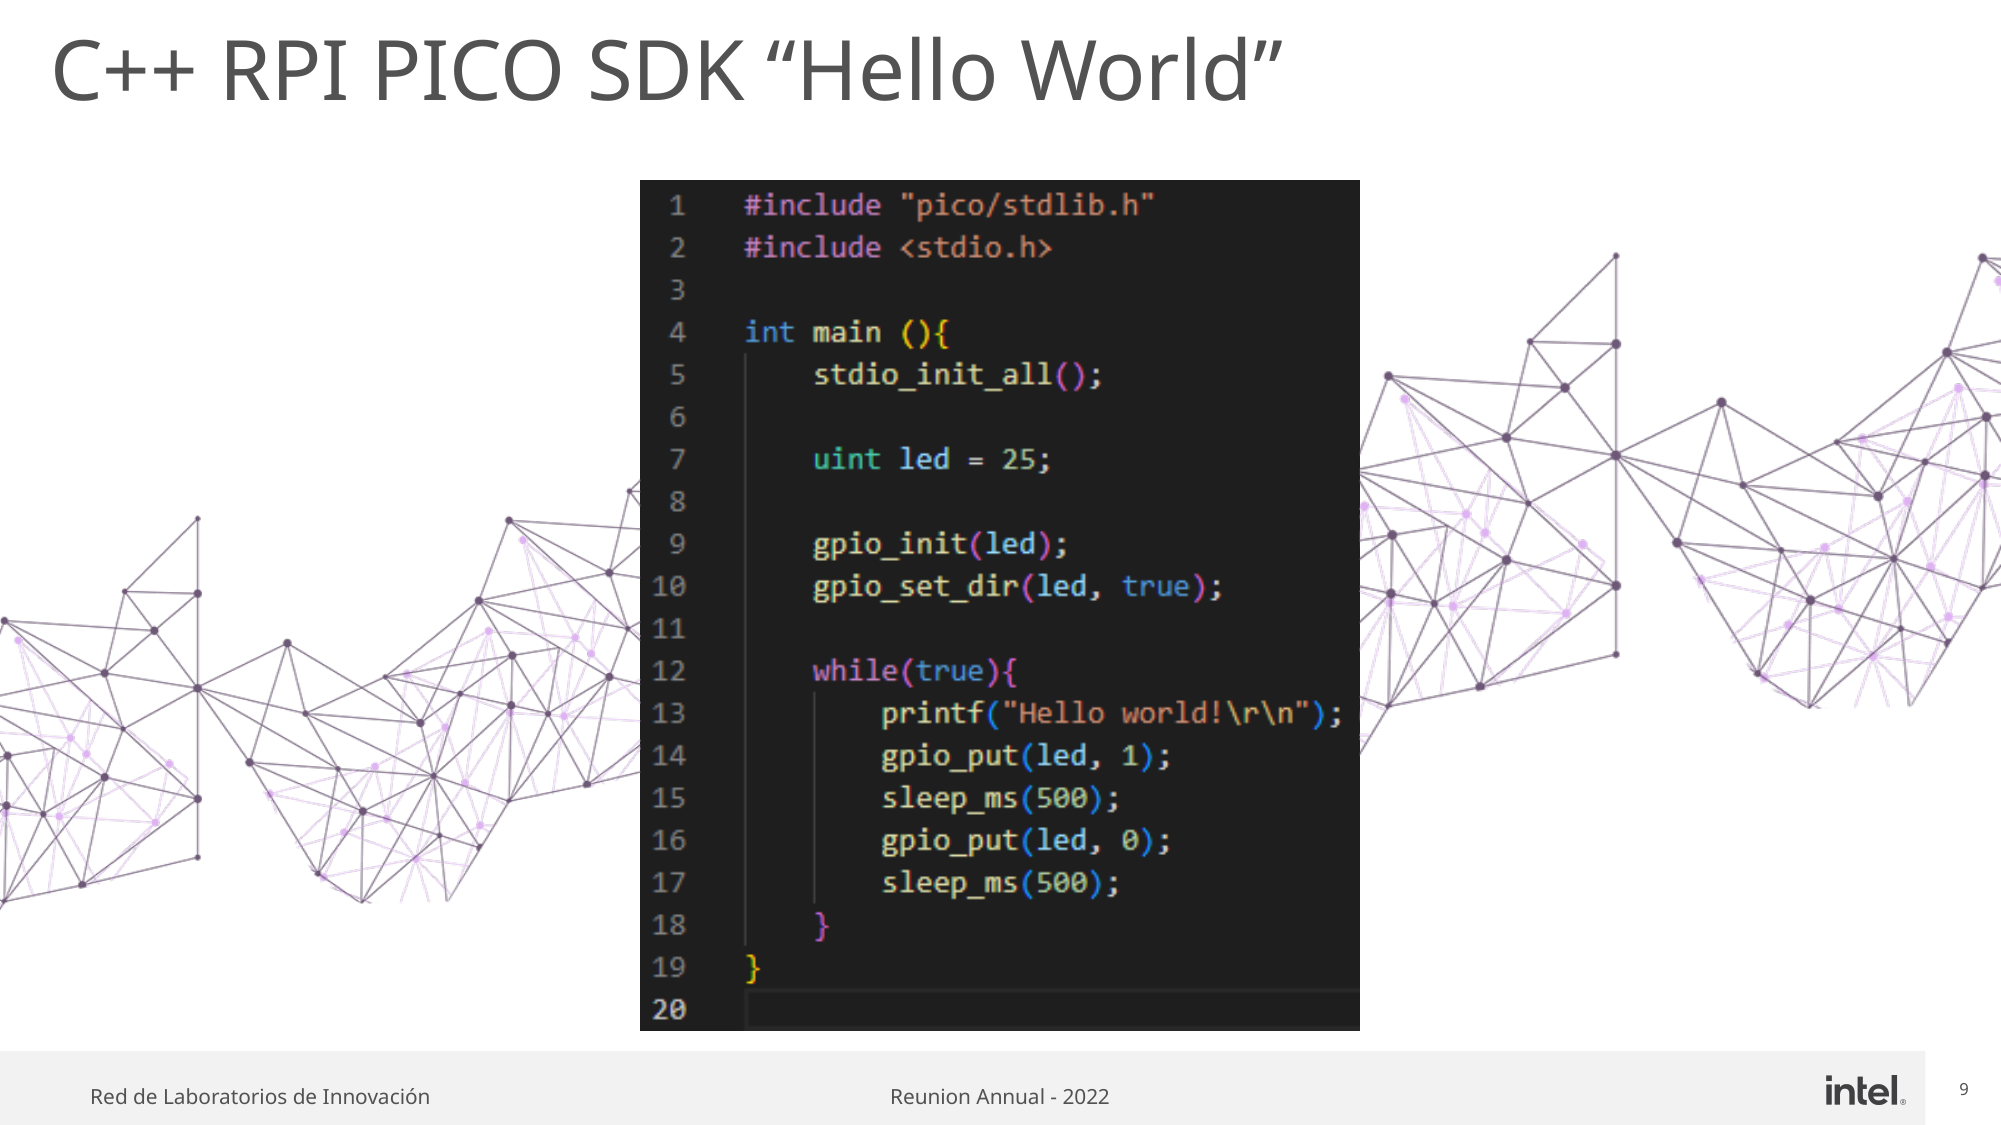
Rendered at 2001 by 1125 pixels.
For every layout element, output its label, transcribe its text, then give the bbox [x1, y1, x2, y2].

picture [0, 94, 2000, 1031]
title C++ RPI PICO SDK “Hello World” [49, 28, 1776, 247]
picture [1826, 1075, 1906, 1105]
